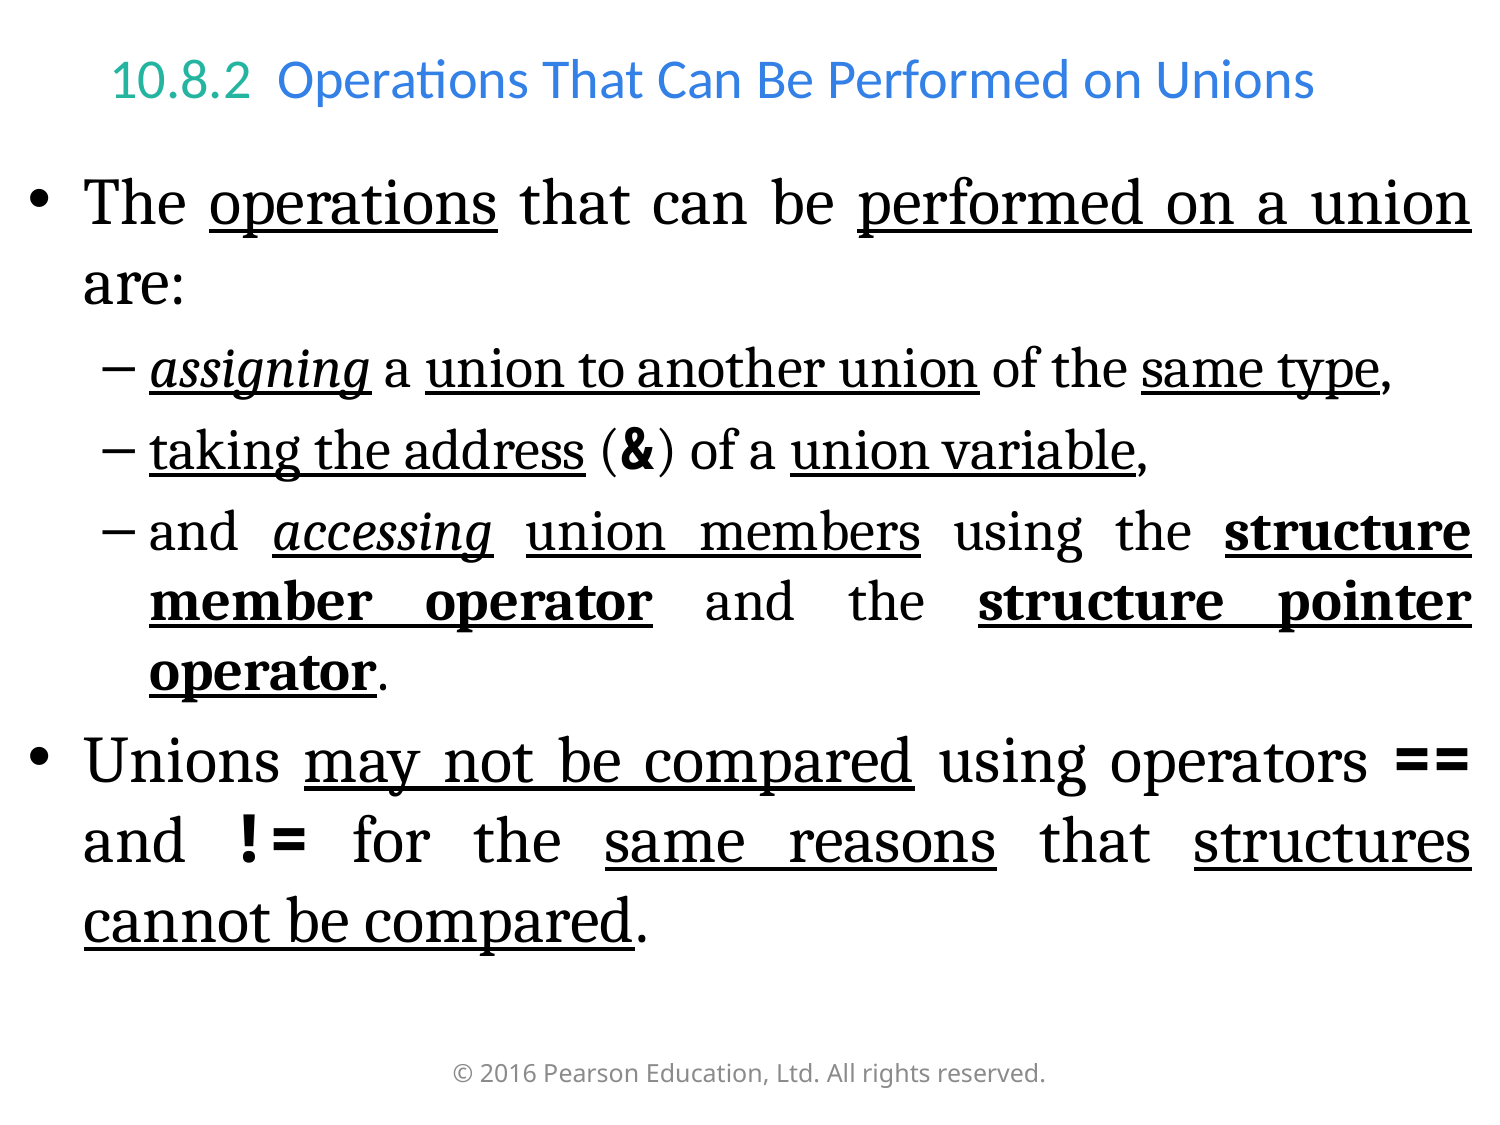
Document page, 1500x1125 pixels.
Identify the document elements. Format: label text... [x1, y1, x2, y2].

list The operations that can be performed on a union are: assigning a union to another union of the same type, taking the address (&) of a union variable, and accessing union members using the structure member operator and the structure pointer operator. Unions may not be compared using operators == and != for the same reasons that structures cannot be compared. [12, 149, 1488, 1025]
title 10.8.2 Operations That Can Be Performed on Unions [37, 29, 1388, 123]
footer © 2016 Pearson Education, Ltd. All rights reserved. [262, 1042, 1238, 1103]
